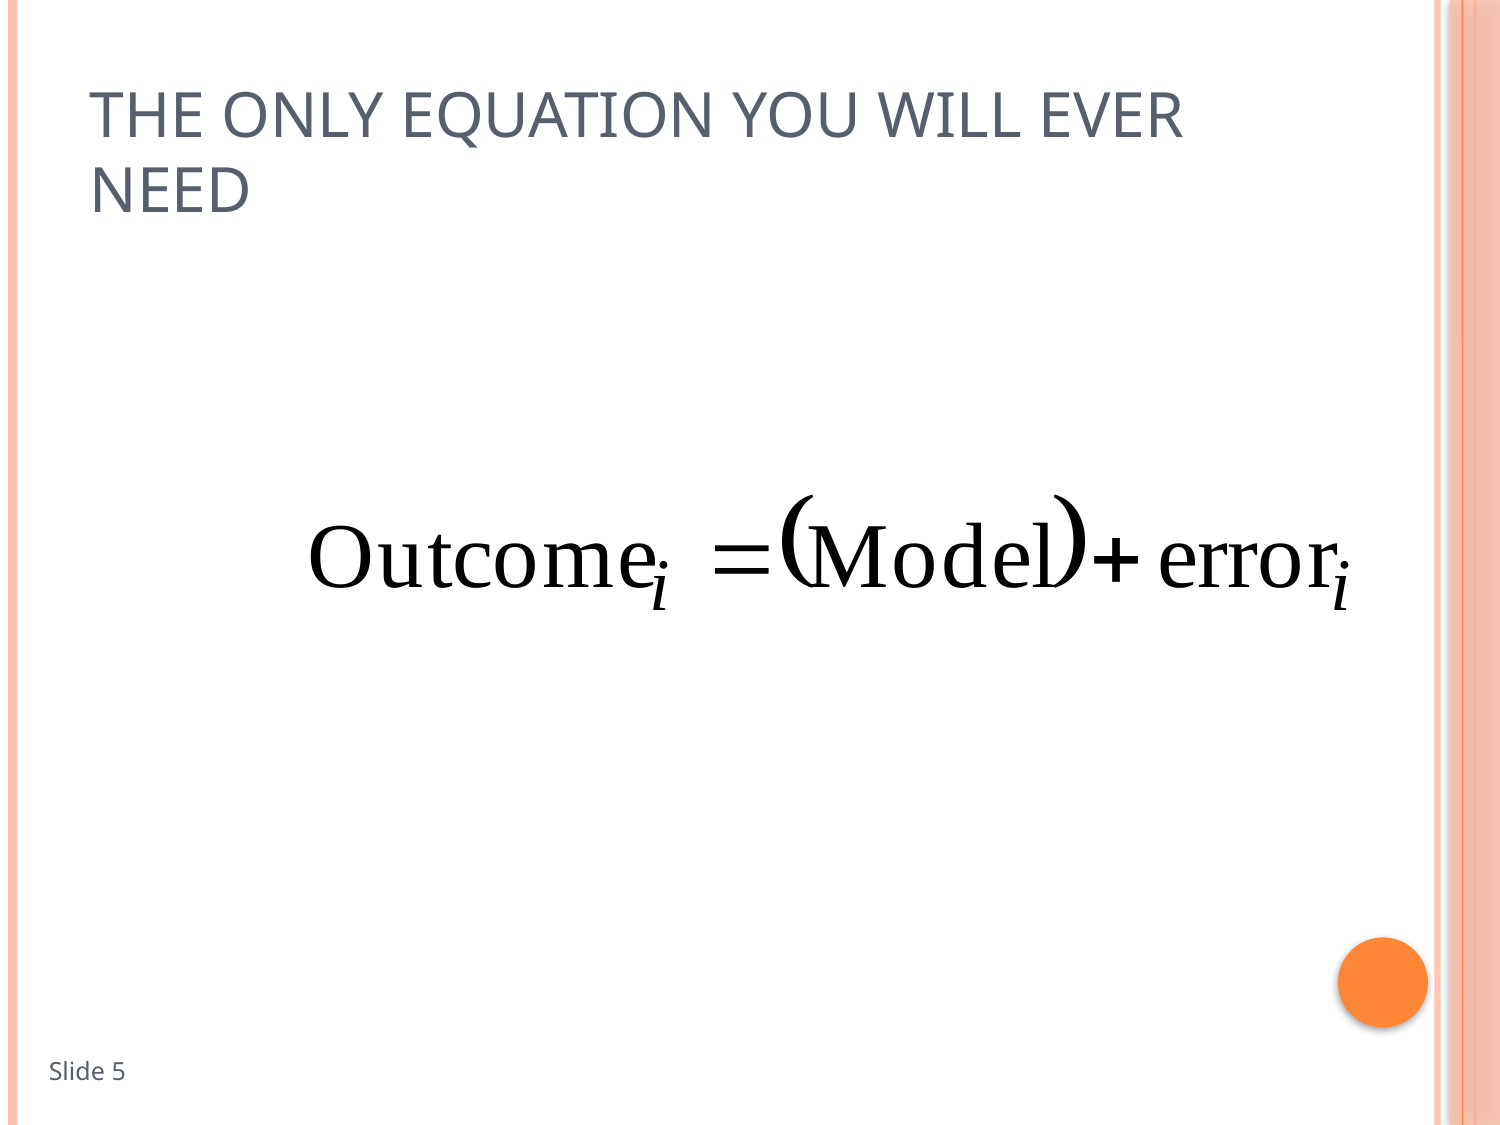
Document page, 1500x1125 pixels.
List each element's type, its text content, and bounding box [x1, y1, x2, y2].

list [291, 493, 1377, 634]
slide_number Slide 5 [0, 1042, 141, 1103]
title The Only Equation You Will Ever Need [75, 45, 1300, 233]
